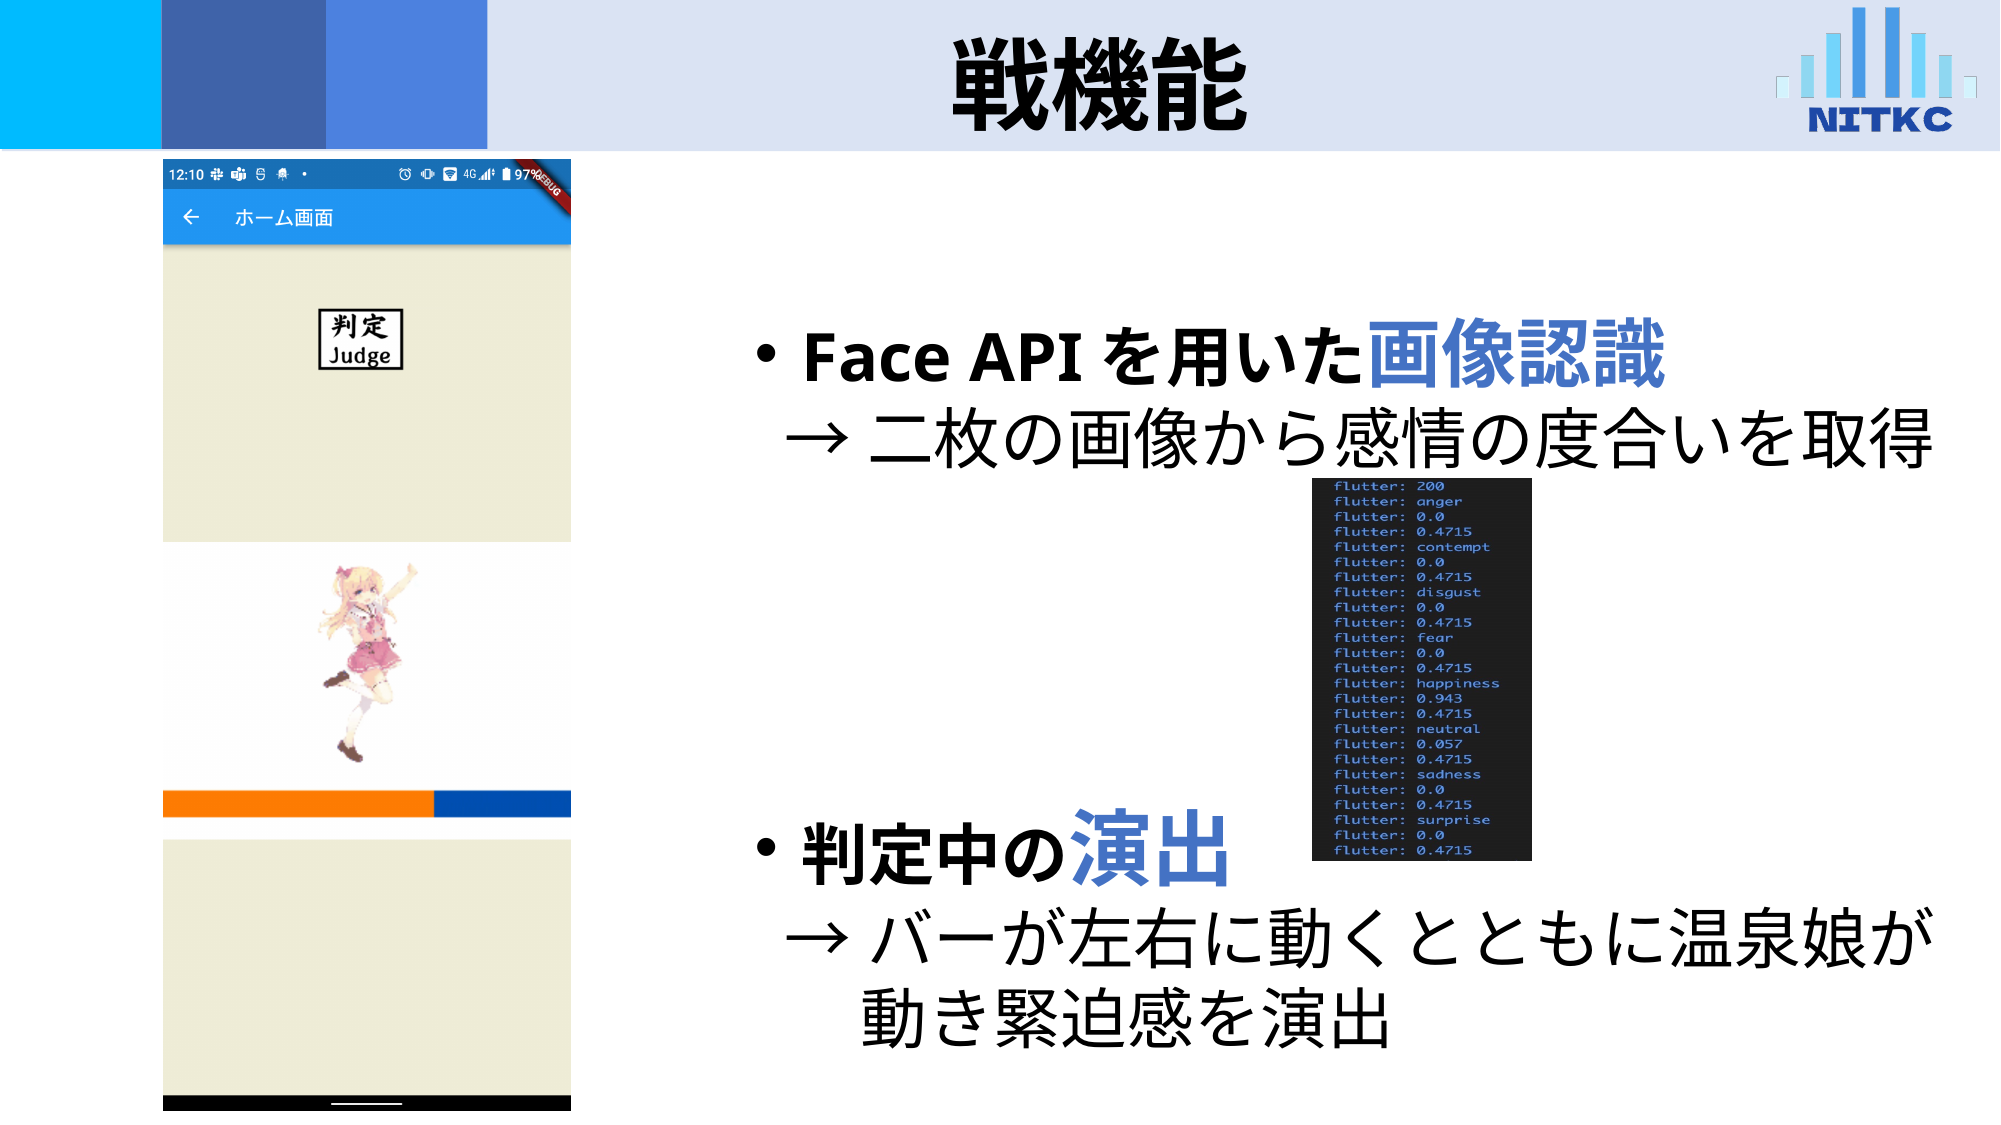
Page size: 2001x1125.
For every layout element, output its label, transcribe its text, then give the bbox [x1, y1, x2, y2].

picture [1312, 478, 1532, 861]
text_box [160, 0, 325, 150]
text_box 戦機能 [1, 0, 1740, 152]
text_box Face APIを用いた画像認識 →二枚の画像から感情の度合いを取得 判定中の演出 →バーが左右に動くとともに温泉娘が 動き緊迫感を演出 [739, 299, 1975, 1125]
text_box [0, 0, 160, 150]
text_box [325, 0, 488, 150]
picture [163, 159, 571, 1111]
picture [1740, 0, 2000, 196]
